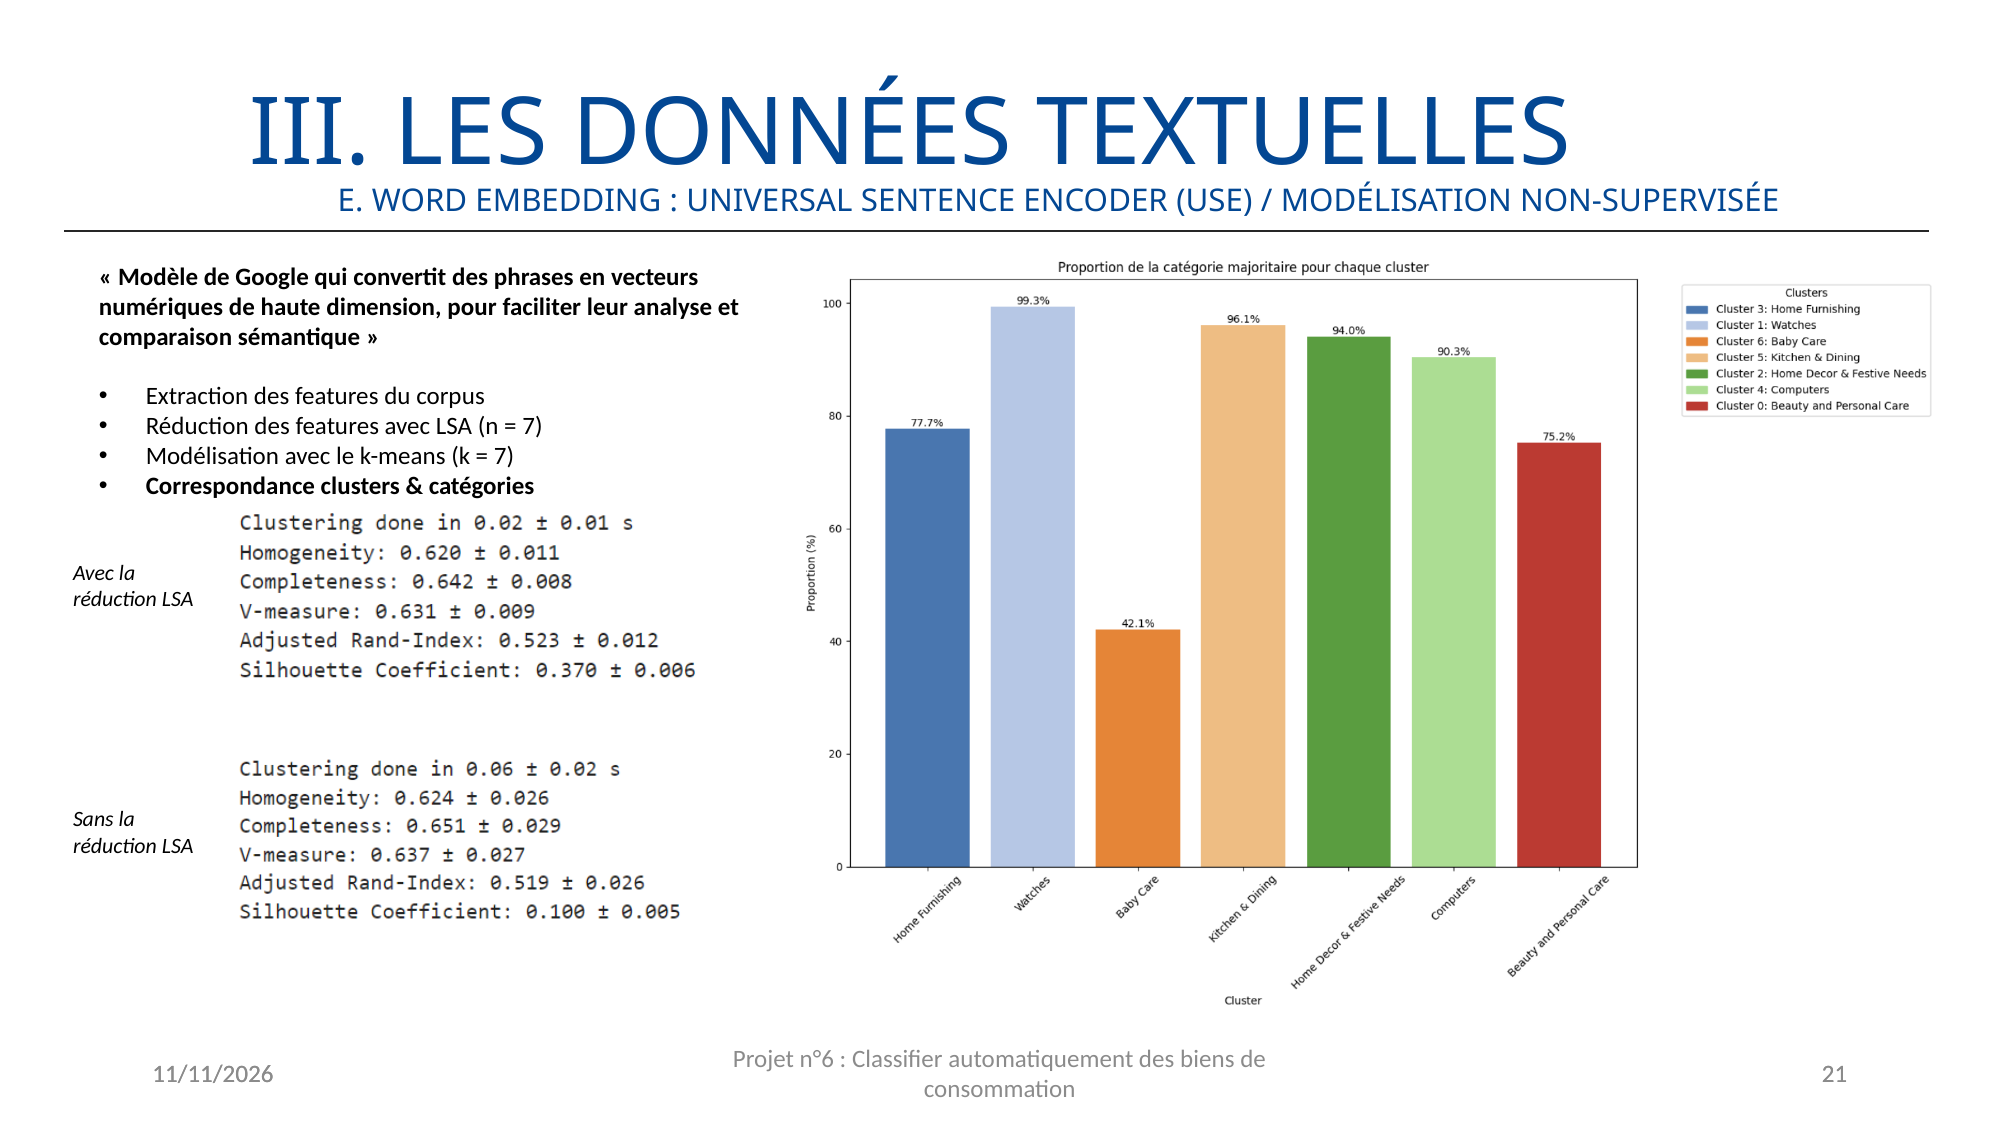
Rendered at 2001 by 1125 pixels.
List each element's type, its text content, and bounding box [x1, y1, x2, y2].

text_box 21 [1412, 1042, 1863, 1103]
text_box e. Word embedding : universal sentence encoder (use) / modélisation Non-supervisée [337, 171, 2000, 232]
footer Projet n°6 : Classifier automatiquement des biens de consommation [662, 1042, 1338, 1103]
text_box « Modèle de Google qui convertit des phrases en vecteurs numériques de haute dimension, pour faciliter leur analyse et comparaison sémantique » Extraction des features du corpus Réduction des features avec LSA (n = 7) Modélisation avec le k-means (k = 7) Correspondance clusters & catégories [84, 252, 790, 508]
text_box III. Les données textuelles [249, 55, 1959, 193]
picture [229, 501, 737, 695]
text_box Avec la réduction LSA [58, 551, 229, 619]
picture [229, 750, 711, 926]
text_box Sans la réduction LSA [58, 797, 229, 865]
picture [801, 252, 1945, 1012]
text_box 20/07/2024 [137, 1042, 588, 1103]
